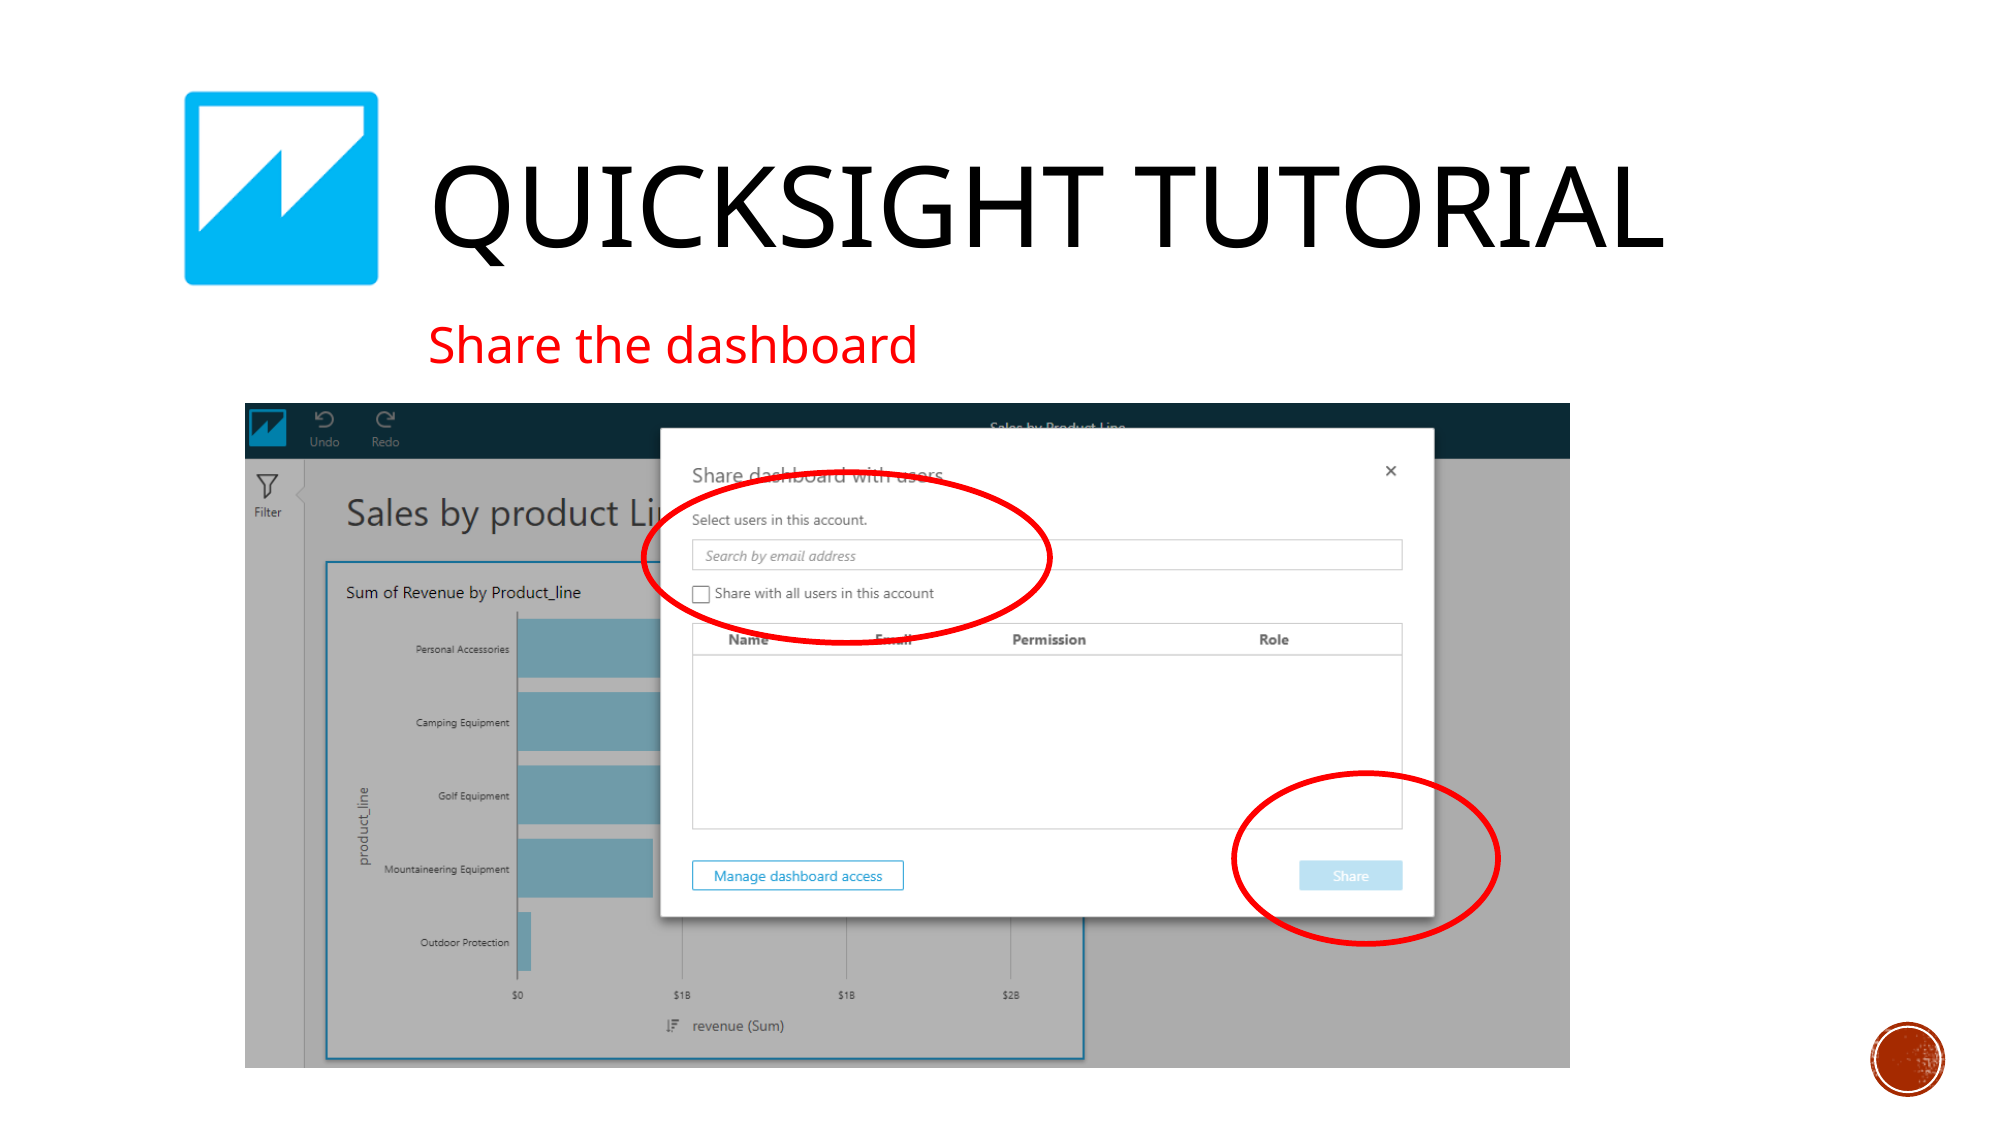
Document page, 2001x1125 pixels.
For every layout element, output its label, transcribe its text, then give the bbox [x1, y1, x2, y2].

text_box Share the dashboard [413, 306, 1352, 381]
picture [149, 56, 414, 321]
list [249, 406, 1566, 1066]
title QuickSight Tutorial [414, 79, 1826, 344]
